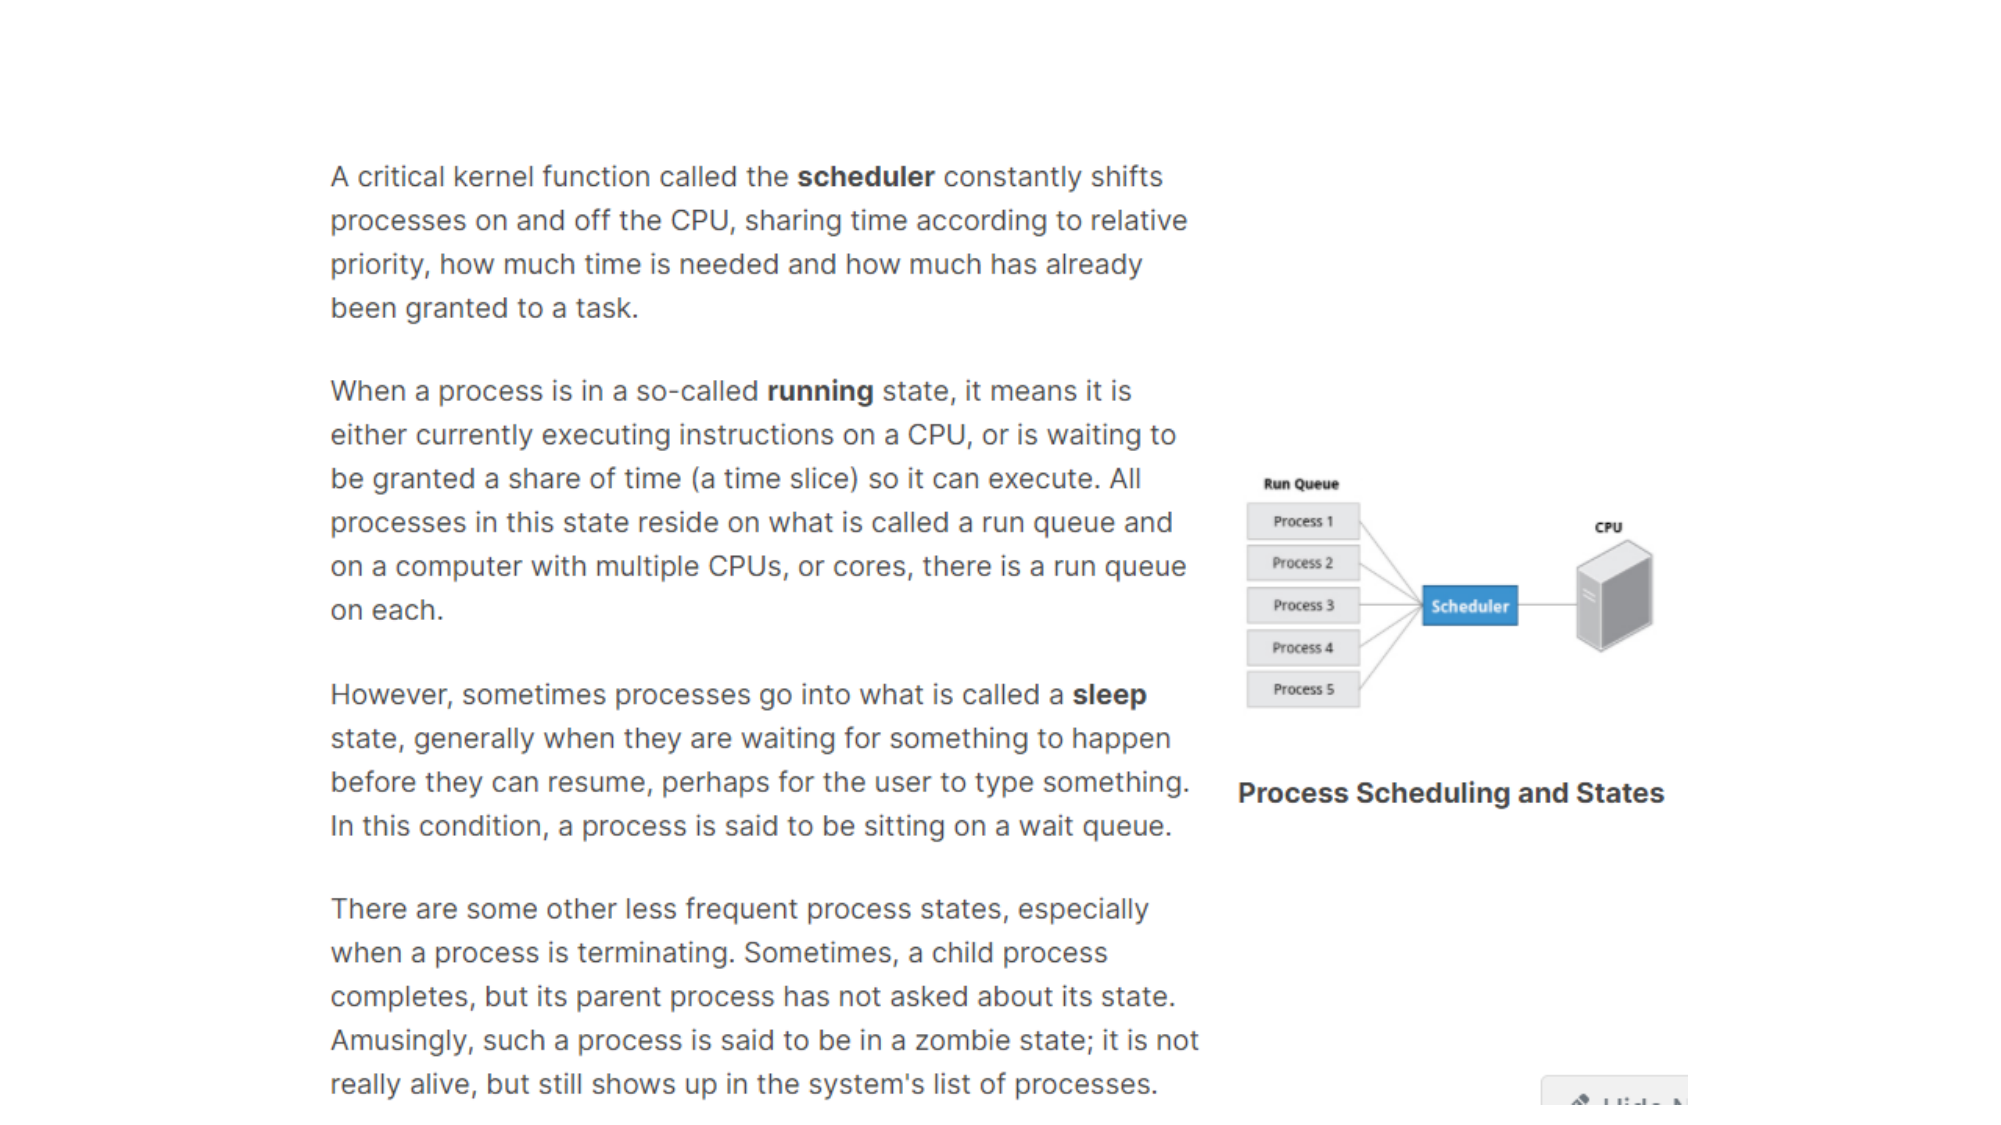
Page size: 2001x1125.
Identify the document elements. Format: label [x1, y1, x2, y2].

picture [318, 149, 1688, 1105]
